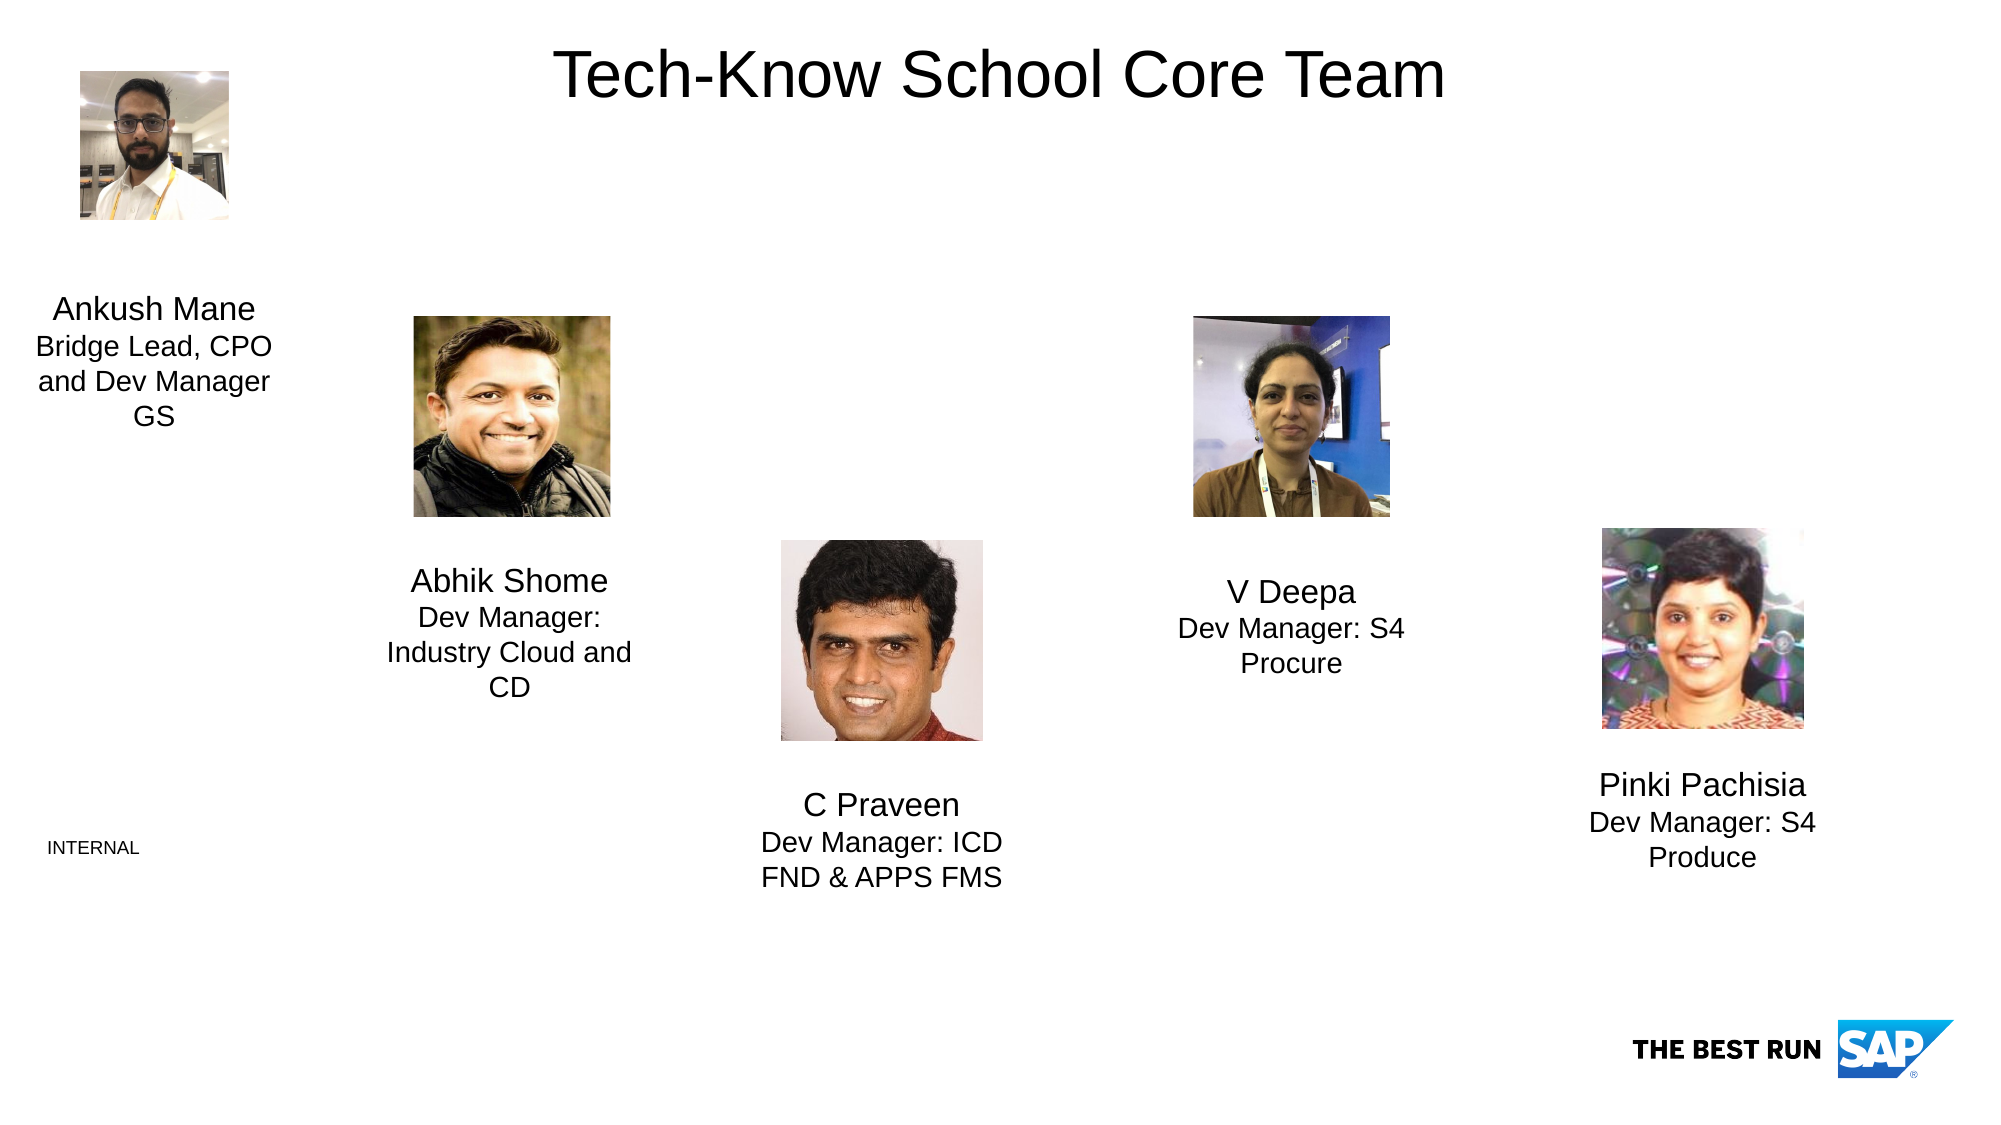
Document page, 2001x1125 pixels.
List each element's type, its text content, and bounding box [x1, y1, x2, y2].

picture [1602, 527, 1804, 730]
text_box Tech-Know School Core Team [513, 23, 1488, 119]
picture [1632, 1019, 1955, 1079]
picture [1193, 315, 1391, 517]
picture [781, 539, 983, 742]
text_box Ankush Mane Bridge Lead, CPO and Dev Manager GS [13, 279, 295, 440]
text_box C Praveen Dev Manager: ICD FND & APPS FMS [740, 775, 1024, 901]
text_box Pinki Pachisia Dev Manager: S4 Produce [1572, 755, 1833, 881]
picture [413, 315, 611, 517]
text_box Abhik Shome Dev Manager: Industry Cloud and CD [369, 551, 651, 712]
text_box V Deepa Dev Manager: S4 Procure [1161, 562, 1422, 688]
picture [79, 71, 229, 220]
